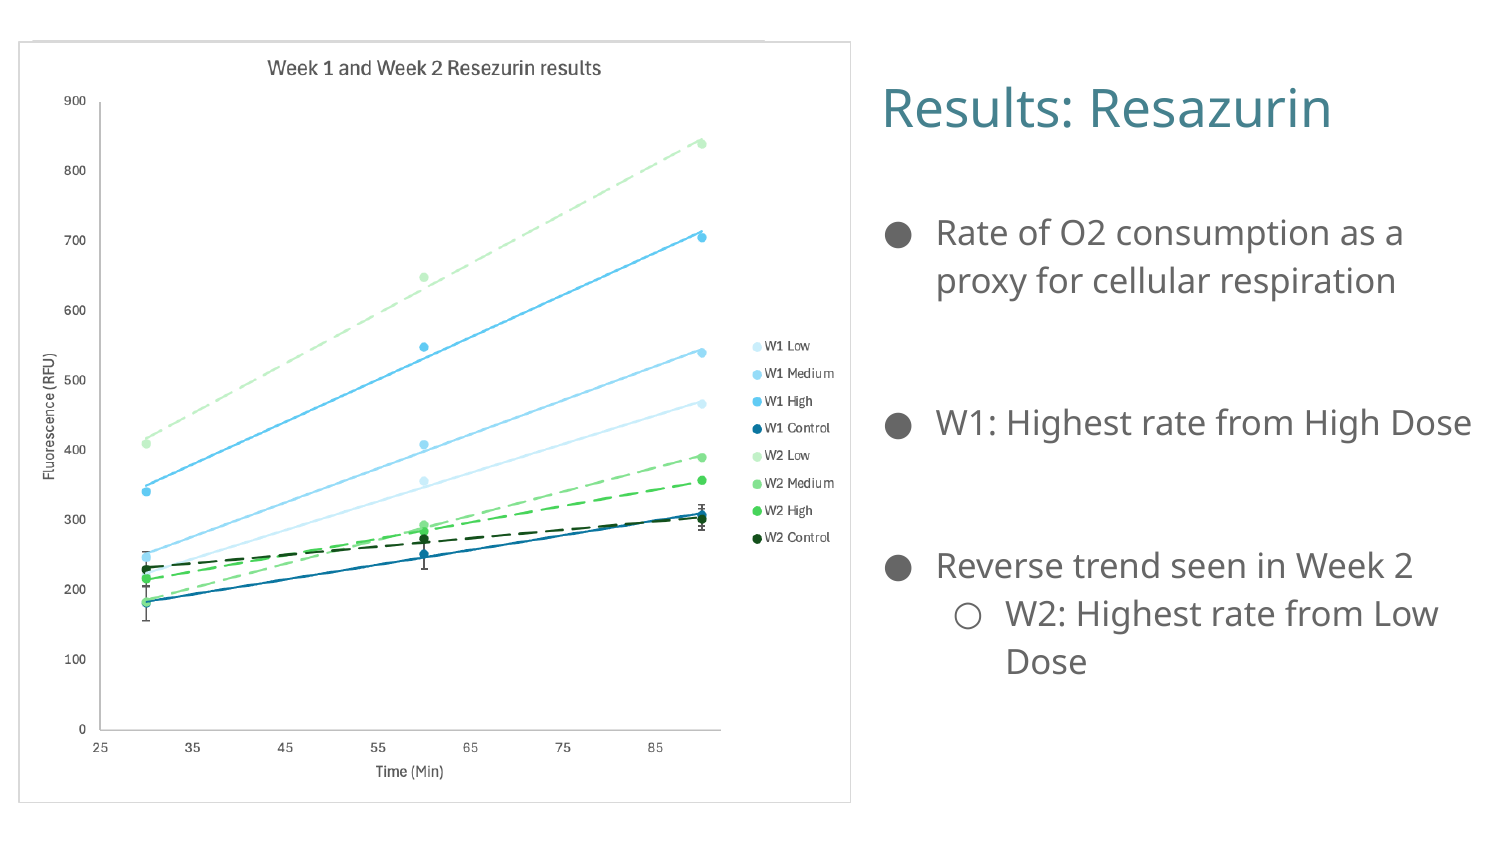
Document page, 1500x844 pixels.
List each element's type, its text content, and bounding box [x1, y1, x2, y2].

title Results: Resazurin [866, 59, 1500, 154]
list Rate of O2 consumption as a proxy for cellular respiration W1: Highest rate from High Dose Reverse trend seen in Week 2 W2: Highest rate from Low Dose [856, 189, 1495, 750]
picture [16, 40, 851, 804]
